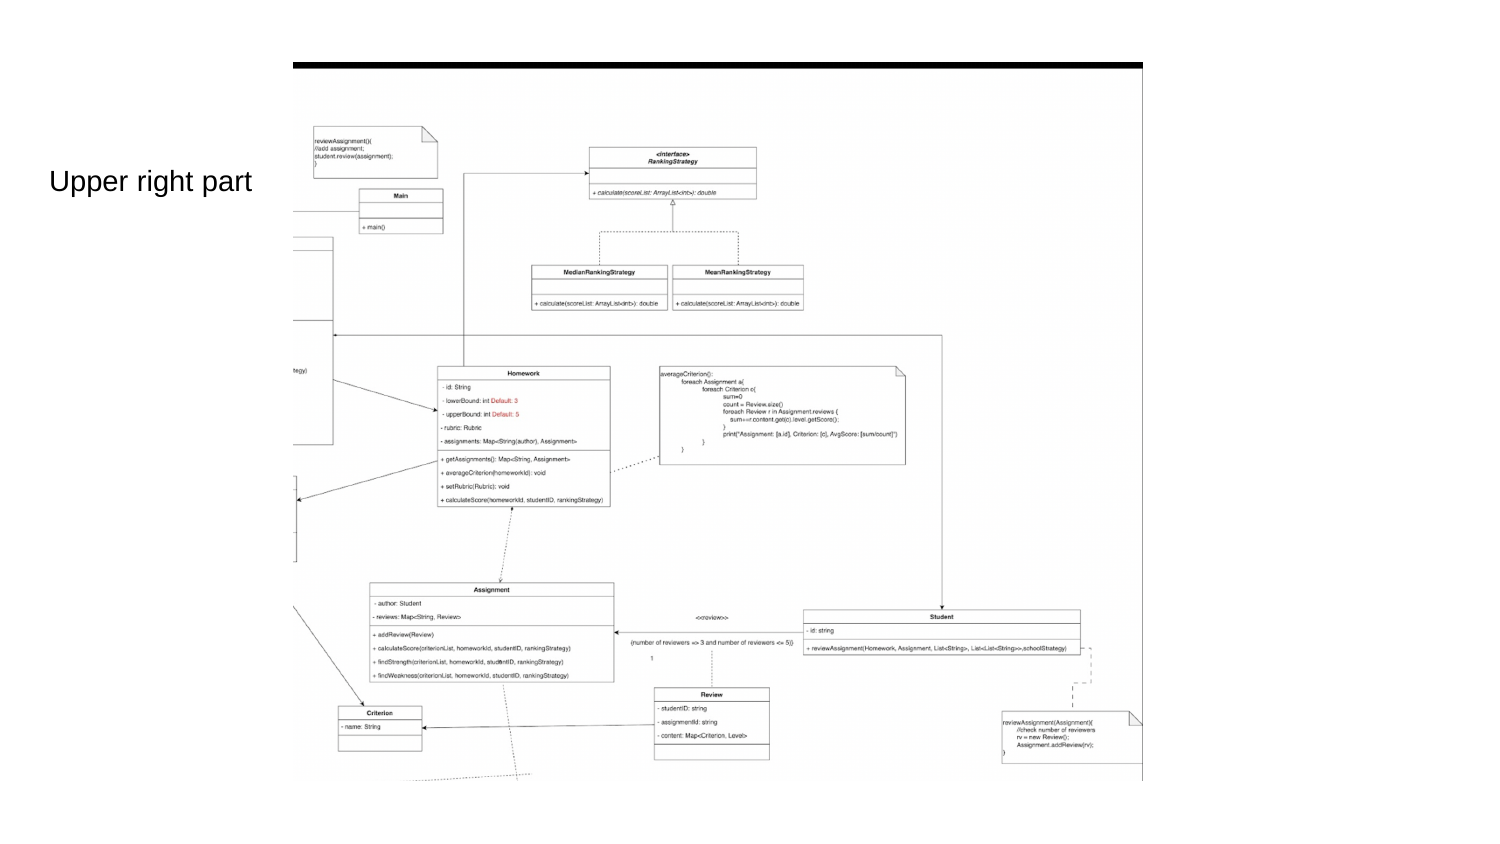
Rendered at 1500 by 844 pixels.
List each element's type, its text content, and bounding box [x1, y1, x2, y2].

text_box Upper right part [34, 147, 288, 213]
picture [293, 62, 1143, 782]
